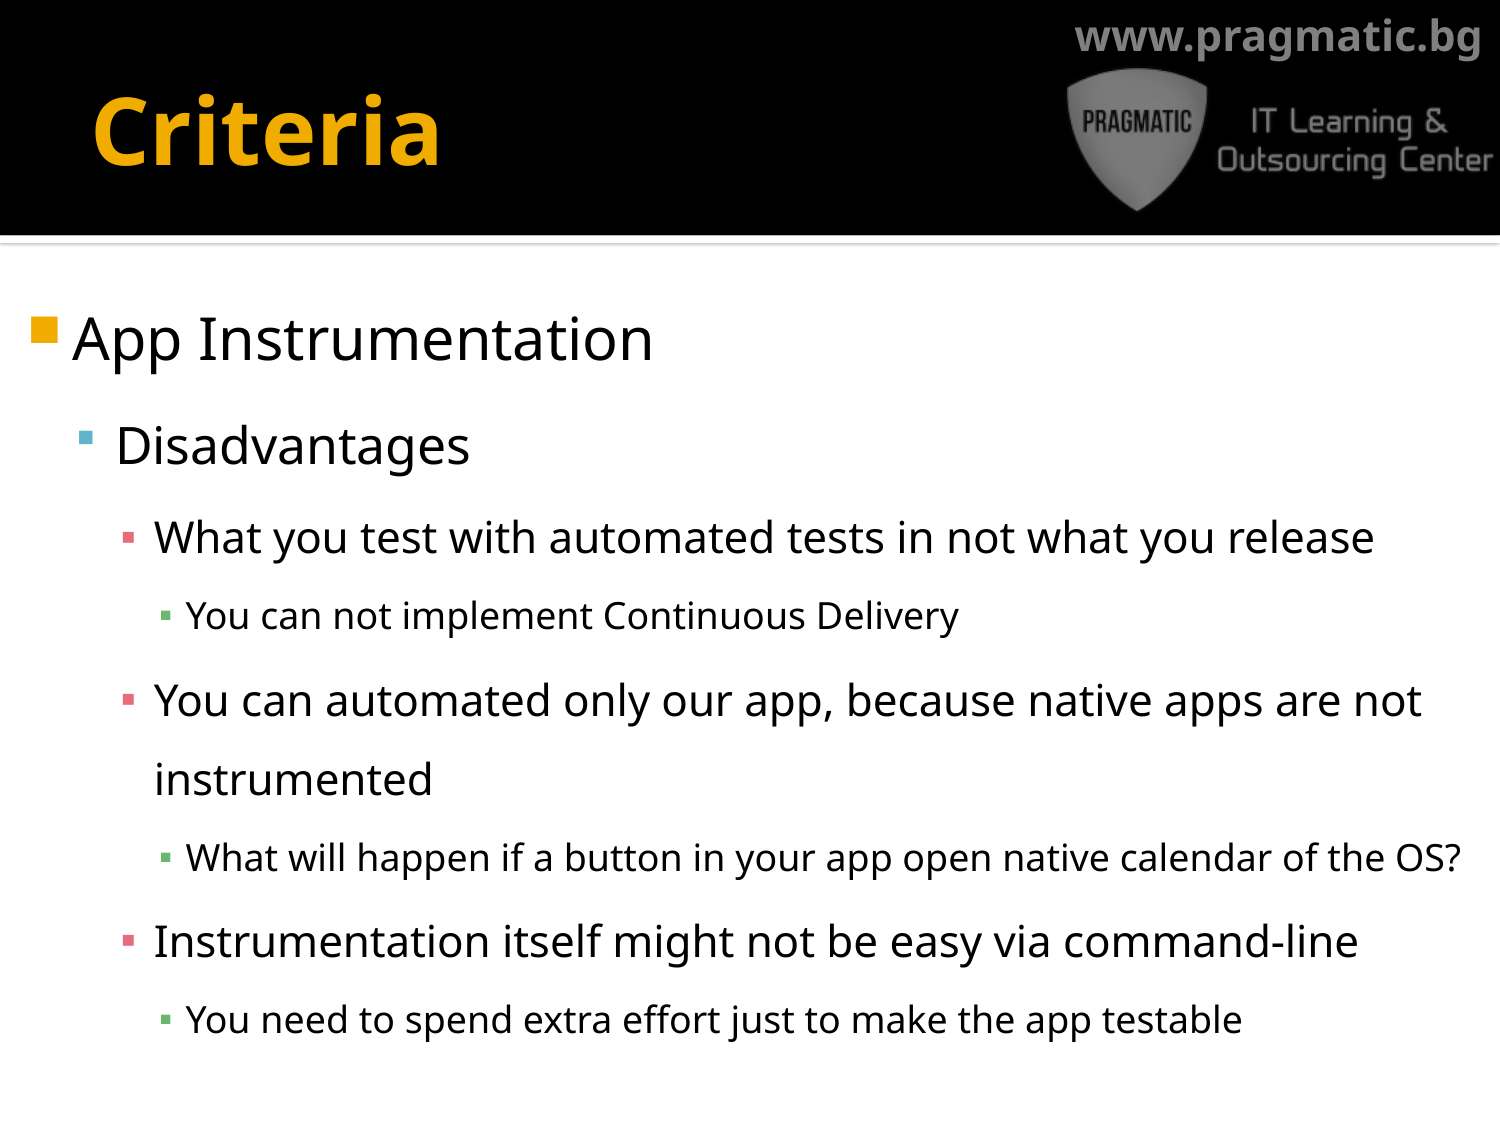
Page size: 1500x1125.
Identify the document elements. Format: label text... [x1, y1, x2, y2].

title Criteria [75, 24, 1063, 231]
list App Instrumentation Disadvantages What you test with automated tests in not what you release You can not implement Continuous Delivery You can automated only our app, because native apps are not instrumented What will happen if a button in your app open native calendar of the OS? Instrumentation itself might not be easy via command-line You need to spend extra effort just to make the app testable [0, 249, 1500, 1125]
picture [1063, 62, 1500, 217]
